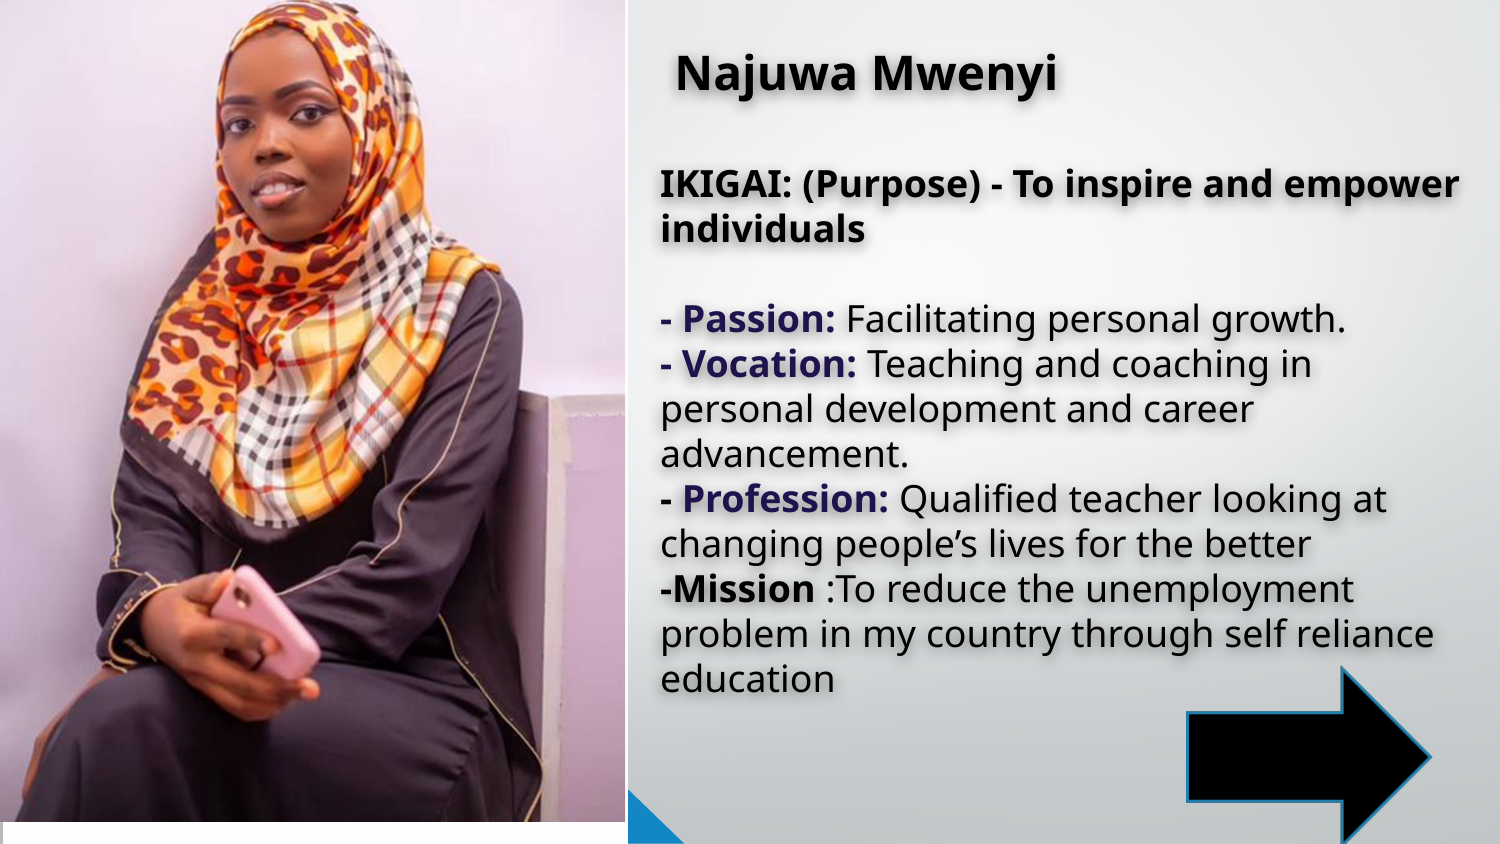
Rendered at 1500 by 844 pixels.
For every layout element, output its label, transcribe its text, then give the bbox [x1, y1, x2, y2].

picture [0, 0, 629, 844]
text_box Najuwa Mwenyi [649, 17, 1187, 121]
text_box IKIGAI: (Purpose) - To inspire and empower individuals - Passion: Facilitating personal growth. - Vocation: Teaching and coaching in personal development and career advancement. - Profession: Qualified teacher looking at changing people’s lives for the better -Mission :To reduce the unemployment problem in my country through self reliance education [635, 126, 1500, 734]
picture [1186, 664, 1433, 844]
